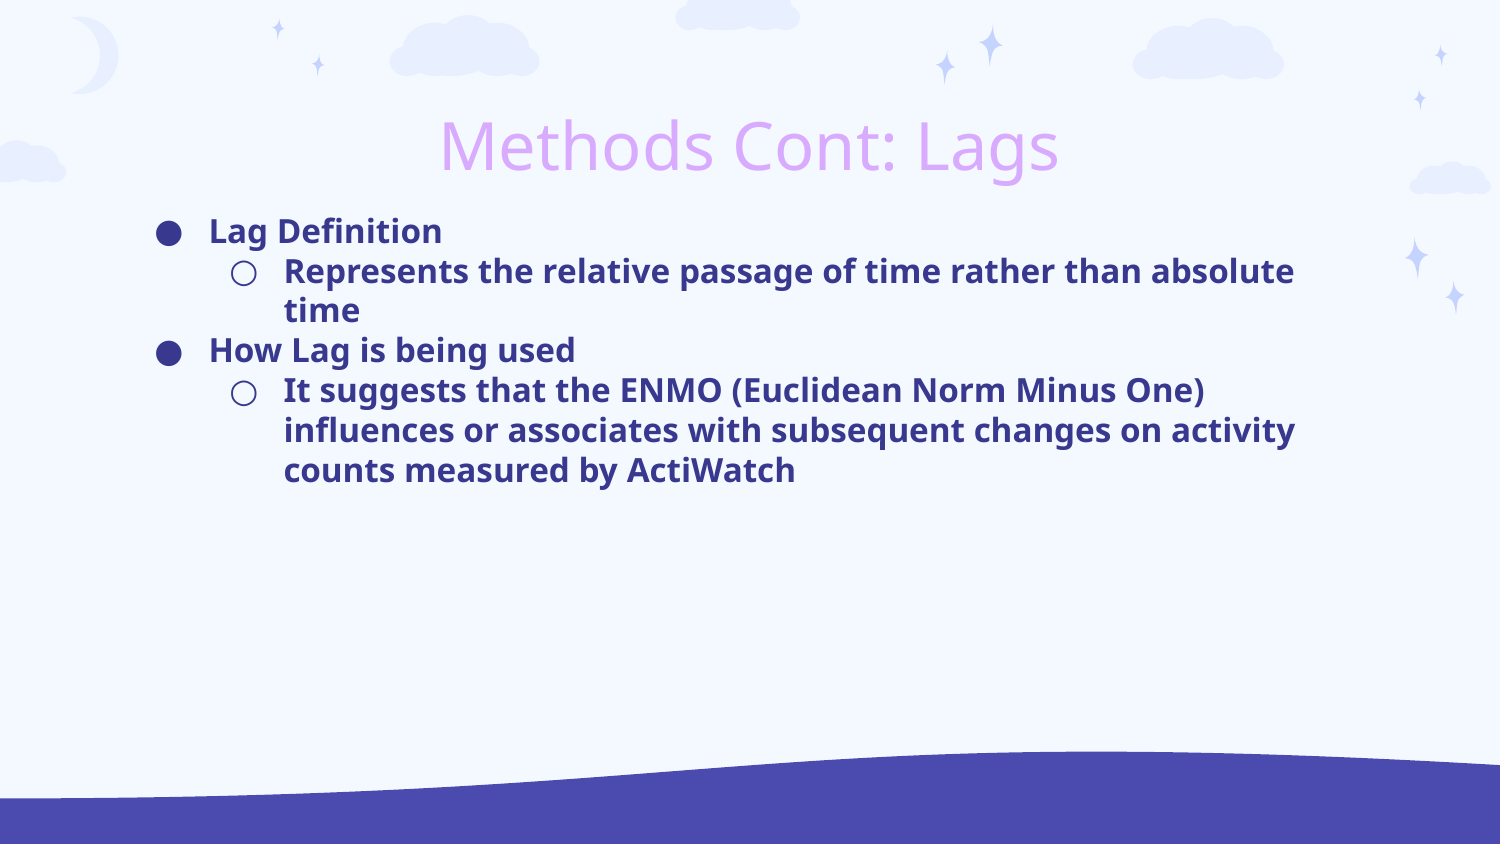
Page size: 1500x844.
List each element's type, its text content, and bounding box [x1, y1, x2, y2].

title Methods Cont: Lags [118, 88, 1382, 183]
list Lag Definition Represents the relative passage of time rather than absolute time How Lag is being used It suggests that the ENMO (Euclidean Norm Minus One) influences or associates with subsequent changes on activity counts measured by ActiWatch [118, 194, 1382, 756]
